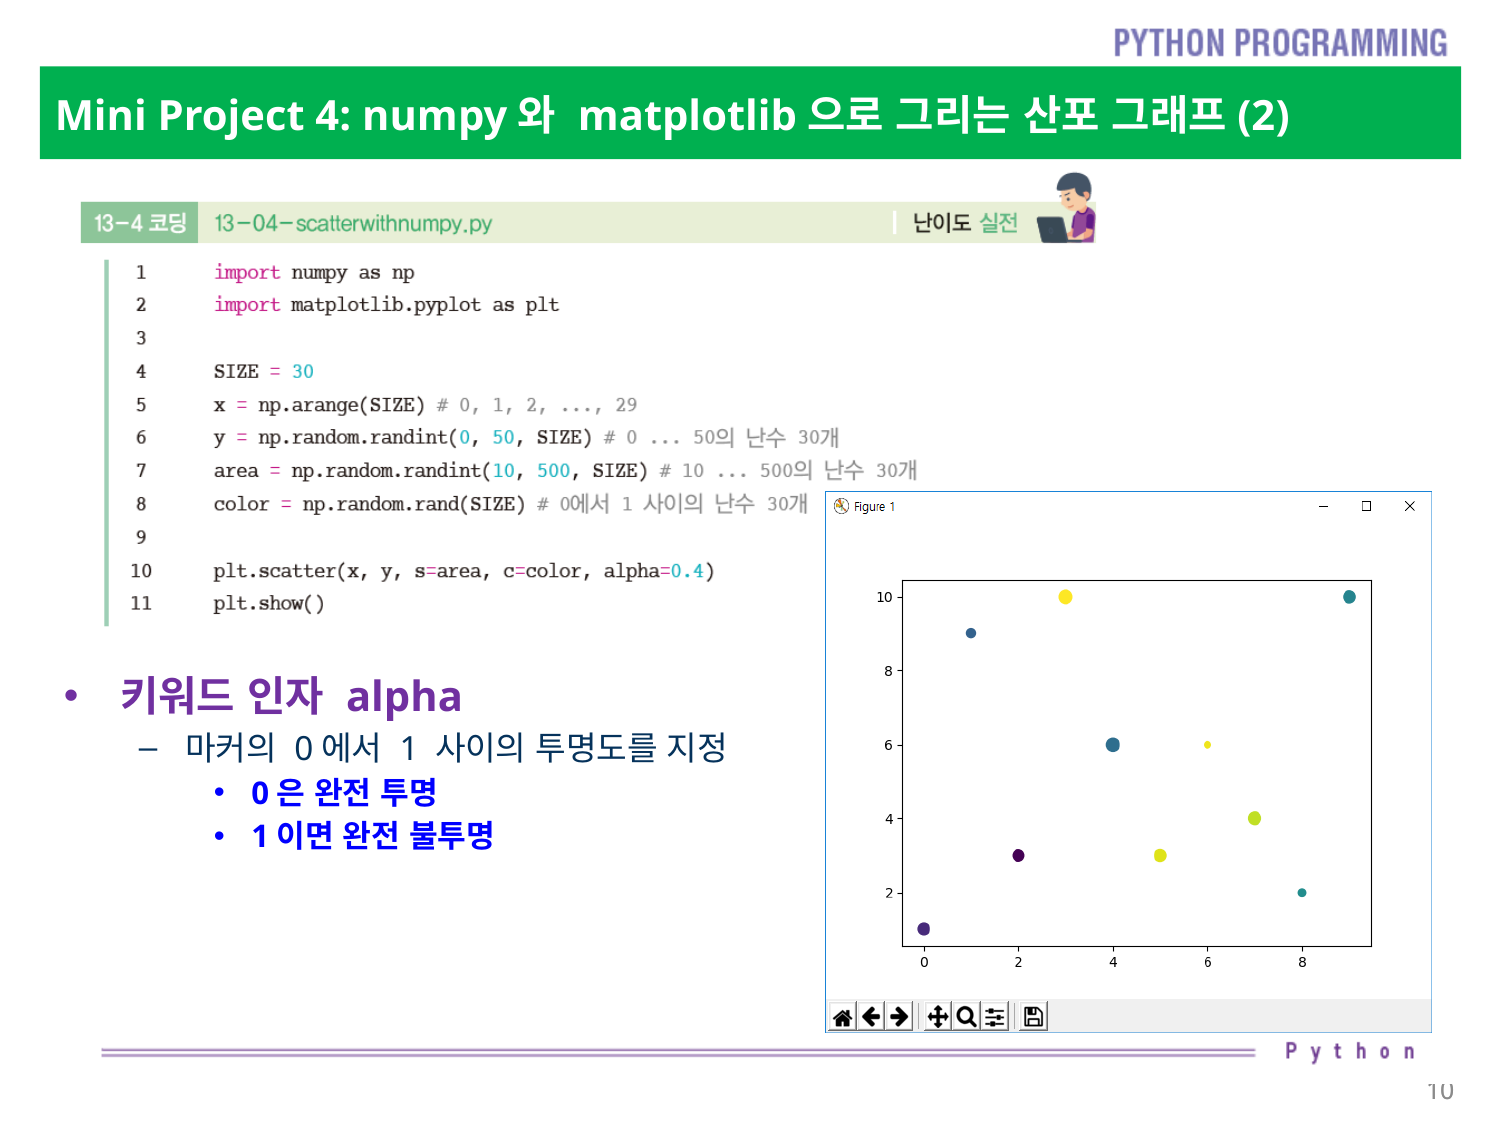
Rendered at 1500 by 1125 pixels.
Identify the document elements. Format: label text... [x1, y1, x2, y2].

picture [18, 163, 1483, 1084]
picture [1106, 13, 1462, 66]
title Mini Project 4: numpy와 matplotlib으로 그리는 산포 그래프(2) [39, 76, 1444, 152]
list 키워드 인자 alpha 마커의 0에서 1 사이의 투명도를 지정 0은 완전 투명 1이면 완전 불투명 [48, 195, 832, 1041]
slide_number 10 [1119, 1071, 1470, 1112]
